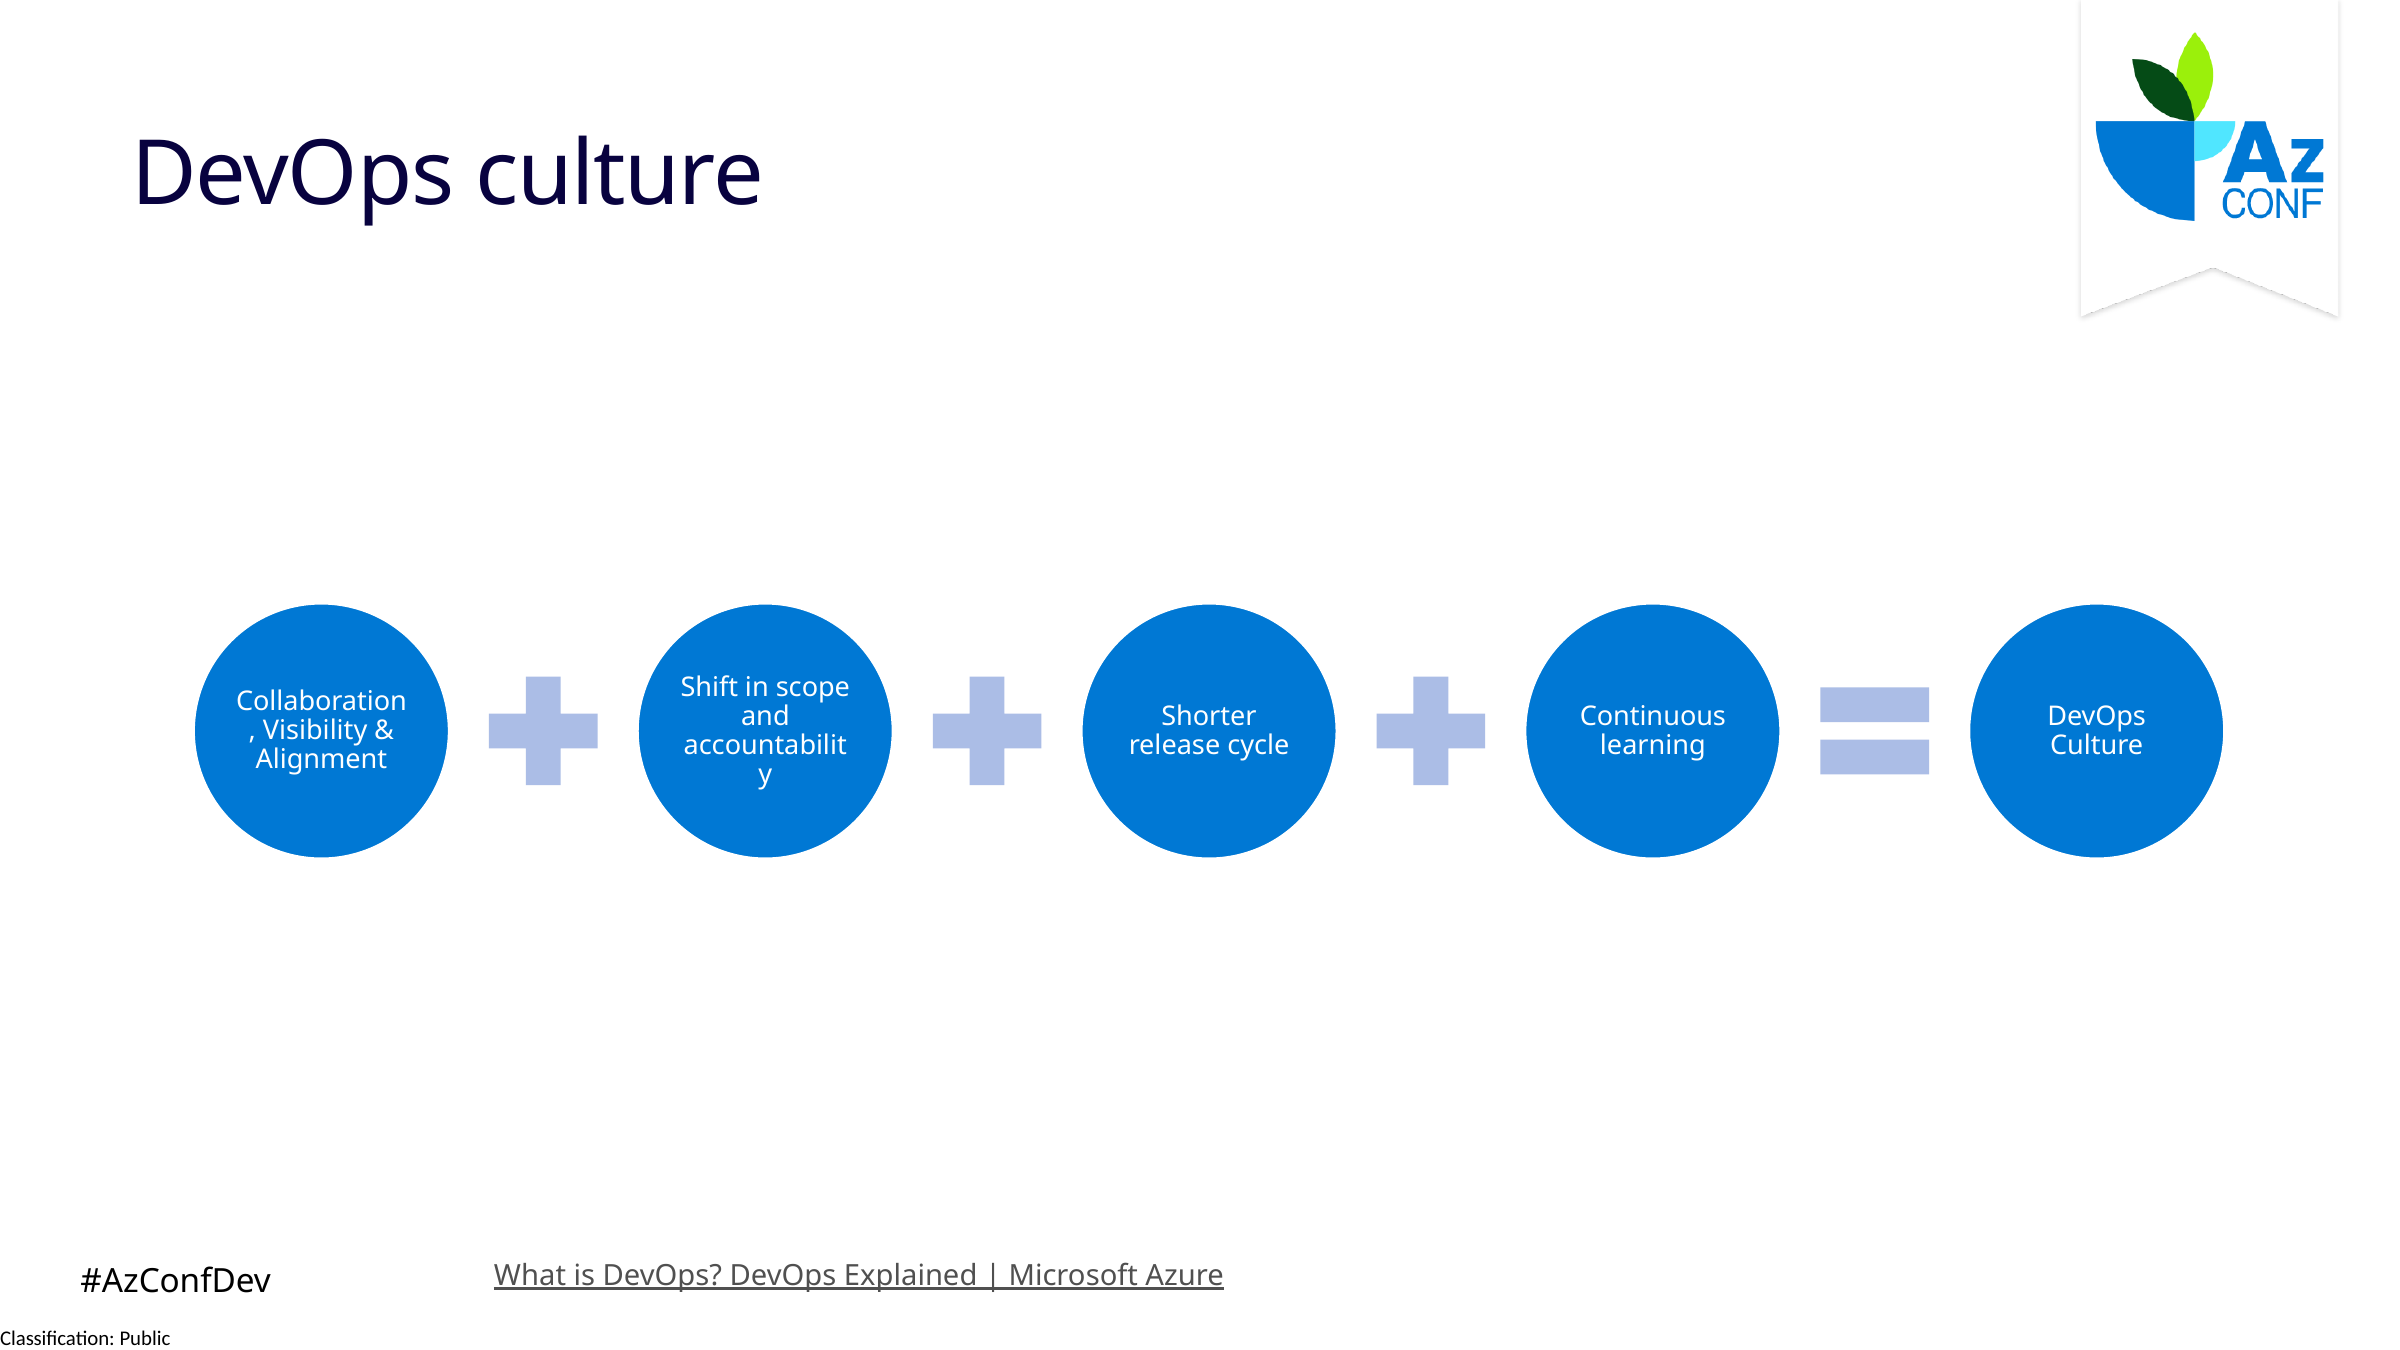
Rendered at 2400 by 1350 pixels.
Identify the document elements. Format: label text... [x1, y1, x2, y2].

picture [2073, 0, 2346, 326]
text_box What is DevOps? DevOps Explained | Microsoft Azure [493, 1255, 1774, 1296]
title DevOps culture [131, 125, 1904, 224]
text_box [191, 355, 2227, 1107]
